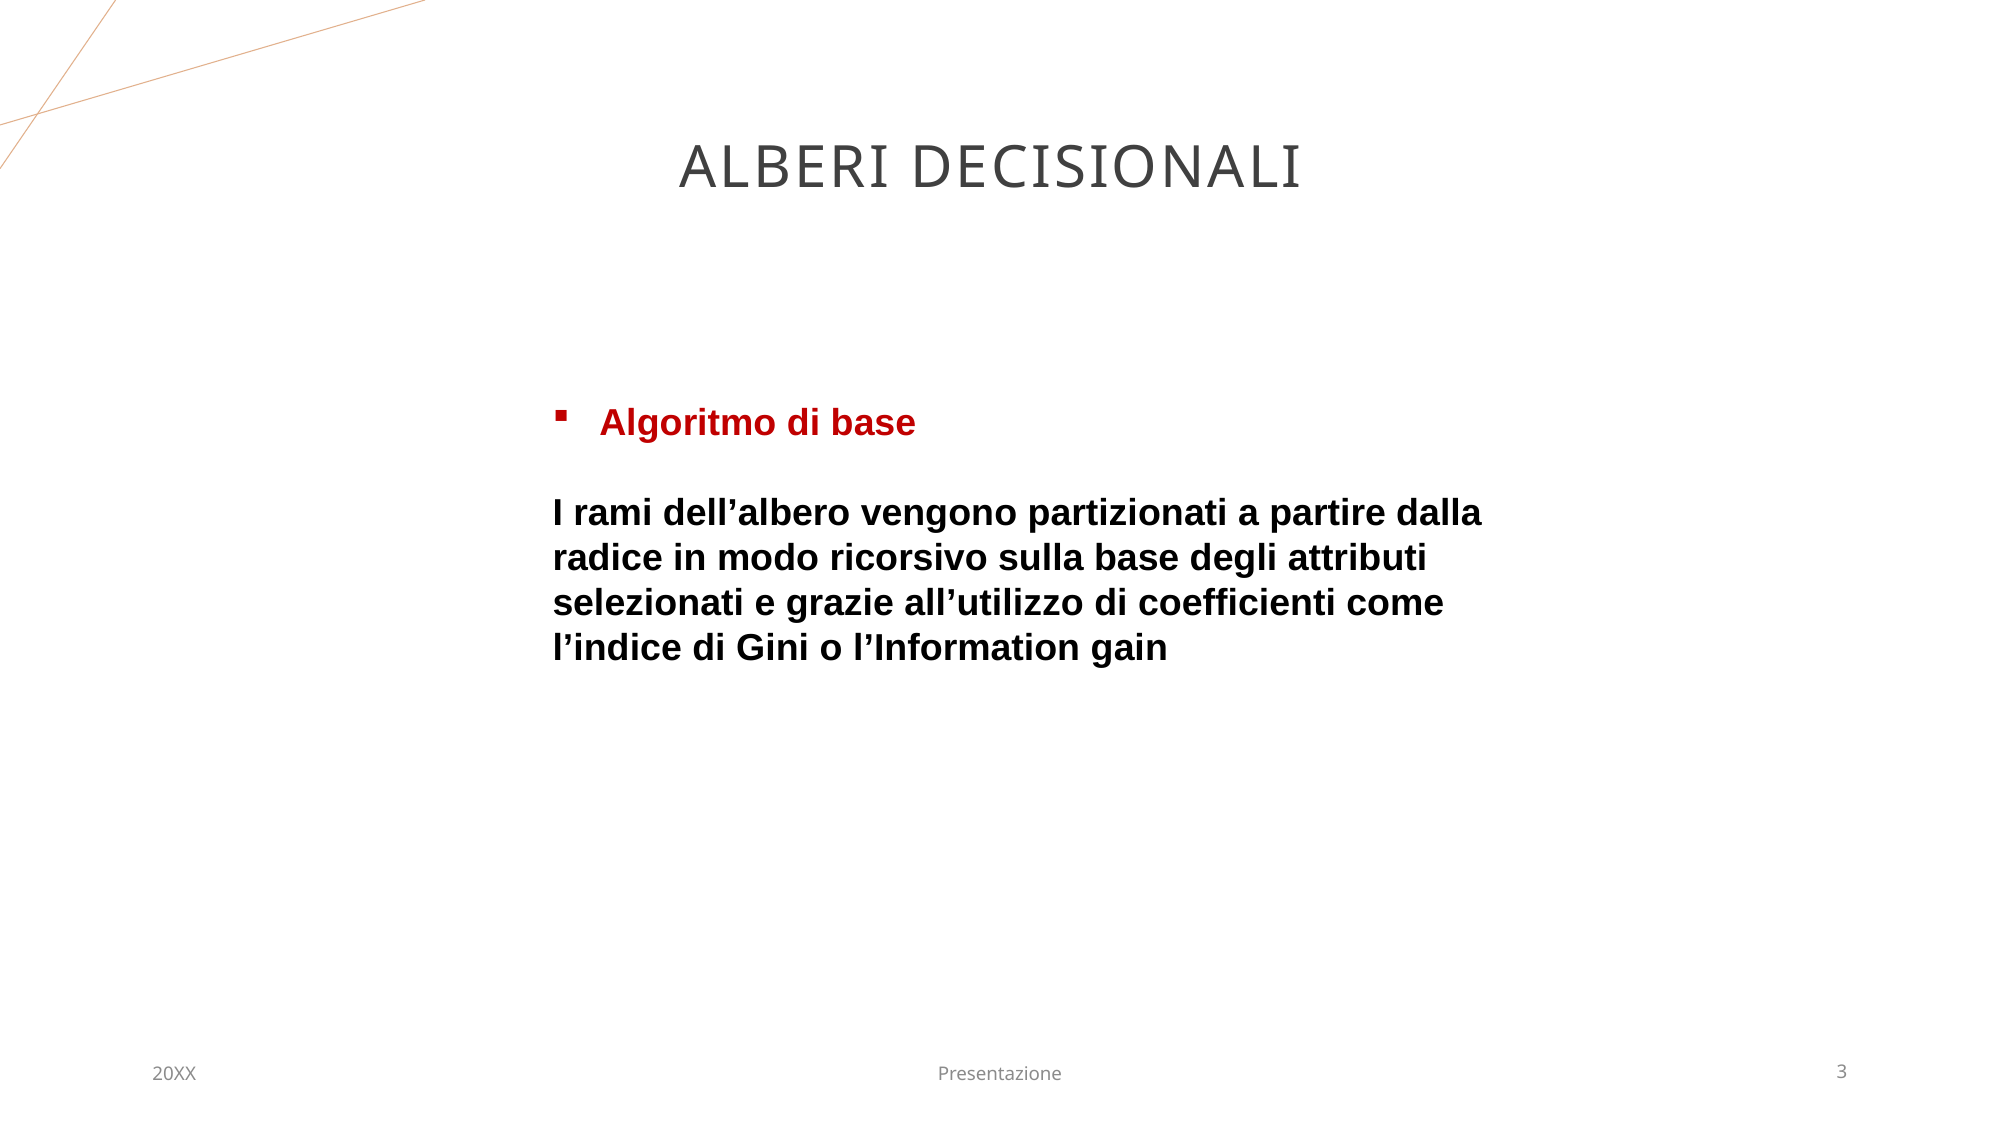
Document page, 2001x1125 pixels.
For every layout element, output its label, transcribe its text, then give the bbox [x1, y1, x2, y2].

slide_number 20XX [137, 1042, 588, 1103]
slide_number 3 [1412, 1042, 1863, 1103]
title Alberi decisionali [137, 59, 1863, 278]
footer Presentazione [662, 1042, 1338, 1103]
text_box Algoritmo di base I rami dell’albero vengono partizionati a partire dalla radice in modo ricorsivo sulla base degli attributi selezionati e grazie all’utilizzo di coefficienti come l’indice di Gini o l’Information gain [537, 390, 1538, 811]
